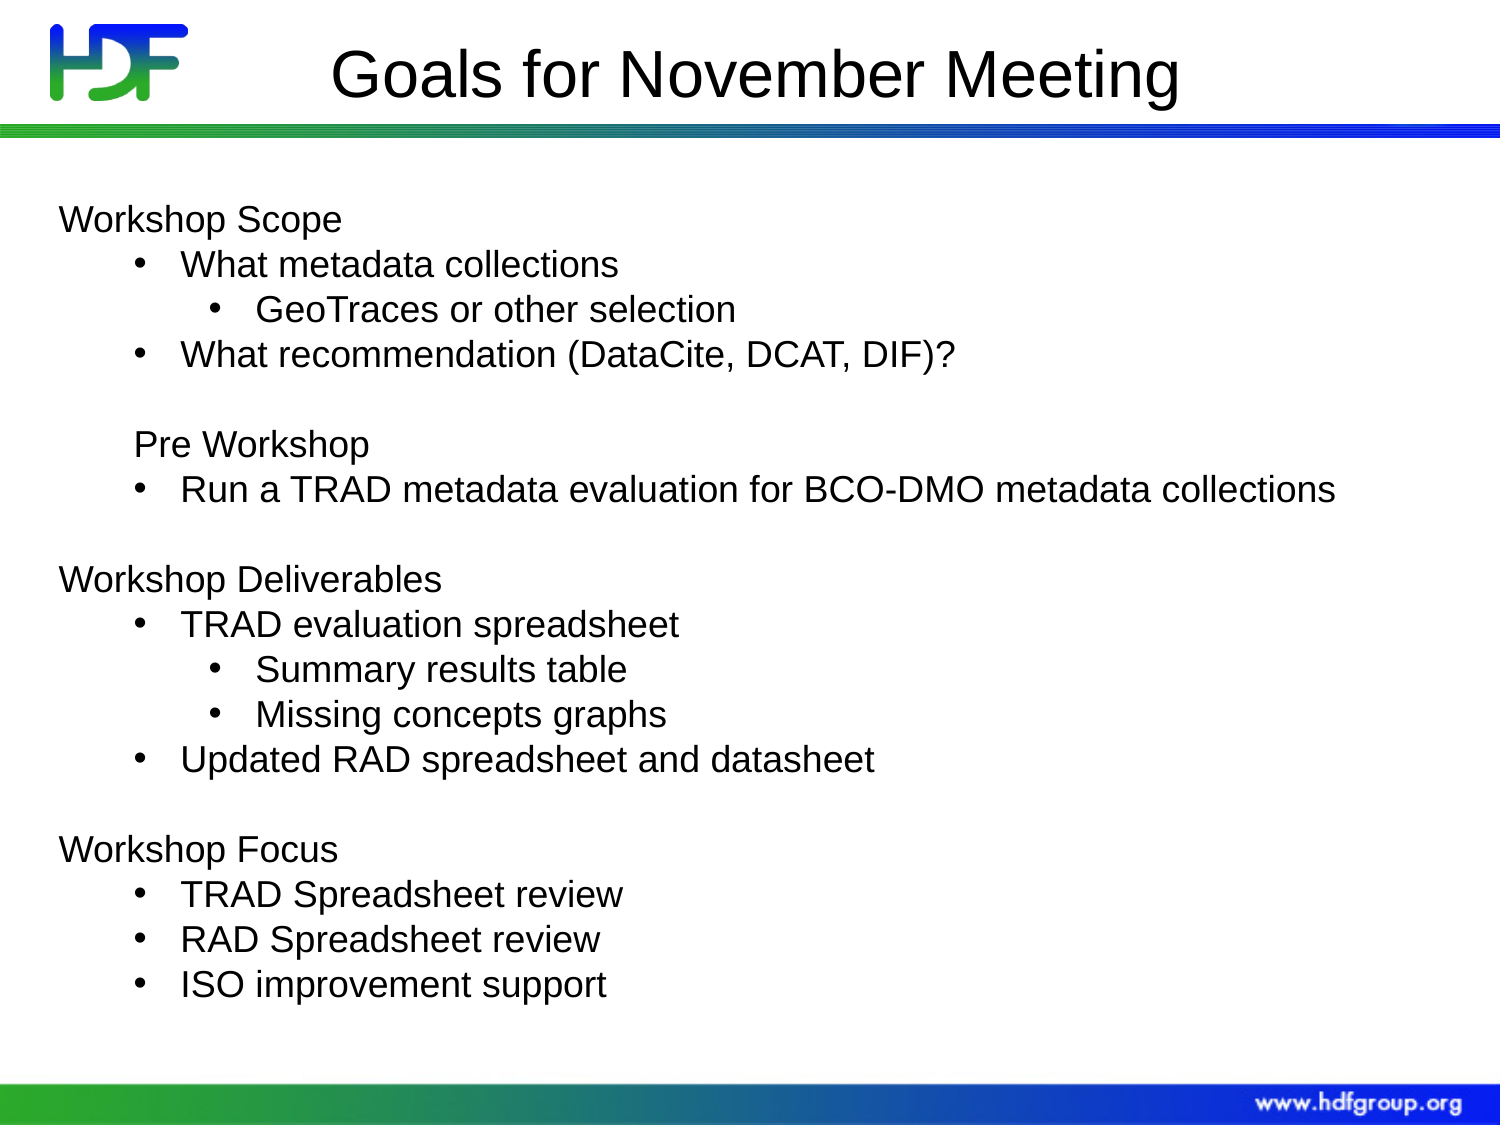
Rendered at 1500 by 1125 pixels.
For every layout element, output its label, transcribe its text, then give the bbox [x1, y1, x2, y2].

picture [0, 0, 1500, 1125]
title Goals for November Meeting [27, 8, 1486, 134]
text_box Workshop Scope What metadata collections GeoTraces or other selection What recommendation (DataCite, DCAT, DIF)? Pre Workshop Run a TRAD metadata evaluation for BCO-DMO metadata collections Workshop Deliverables TRAD evaluation spreadsheet Summary results table Missing concepts graphs Updated RAD spreadsheet and datasheet Workshop Focus TRAD Spreadsheet review RAD Spreadsheet review ISO improvement support [43, 187, 1442, 1125]
